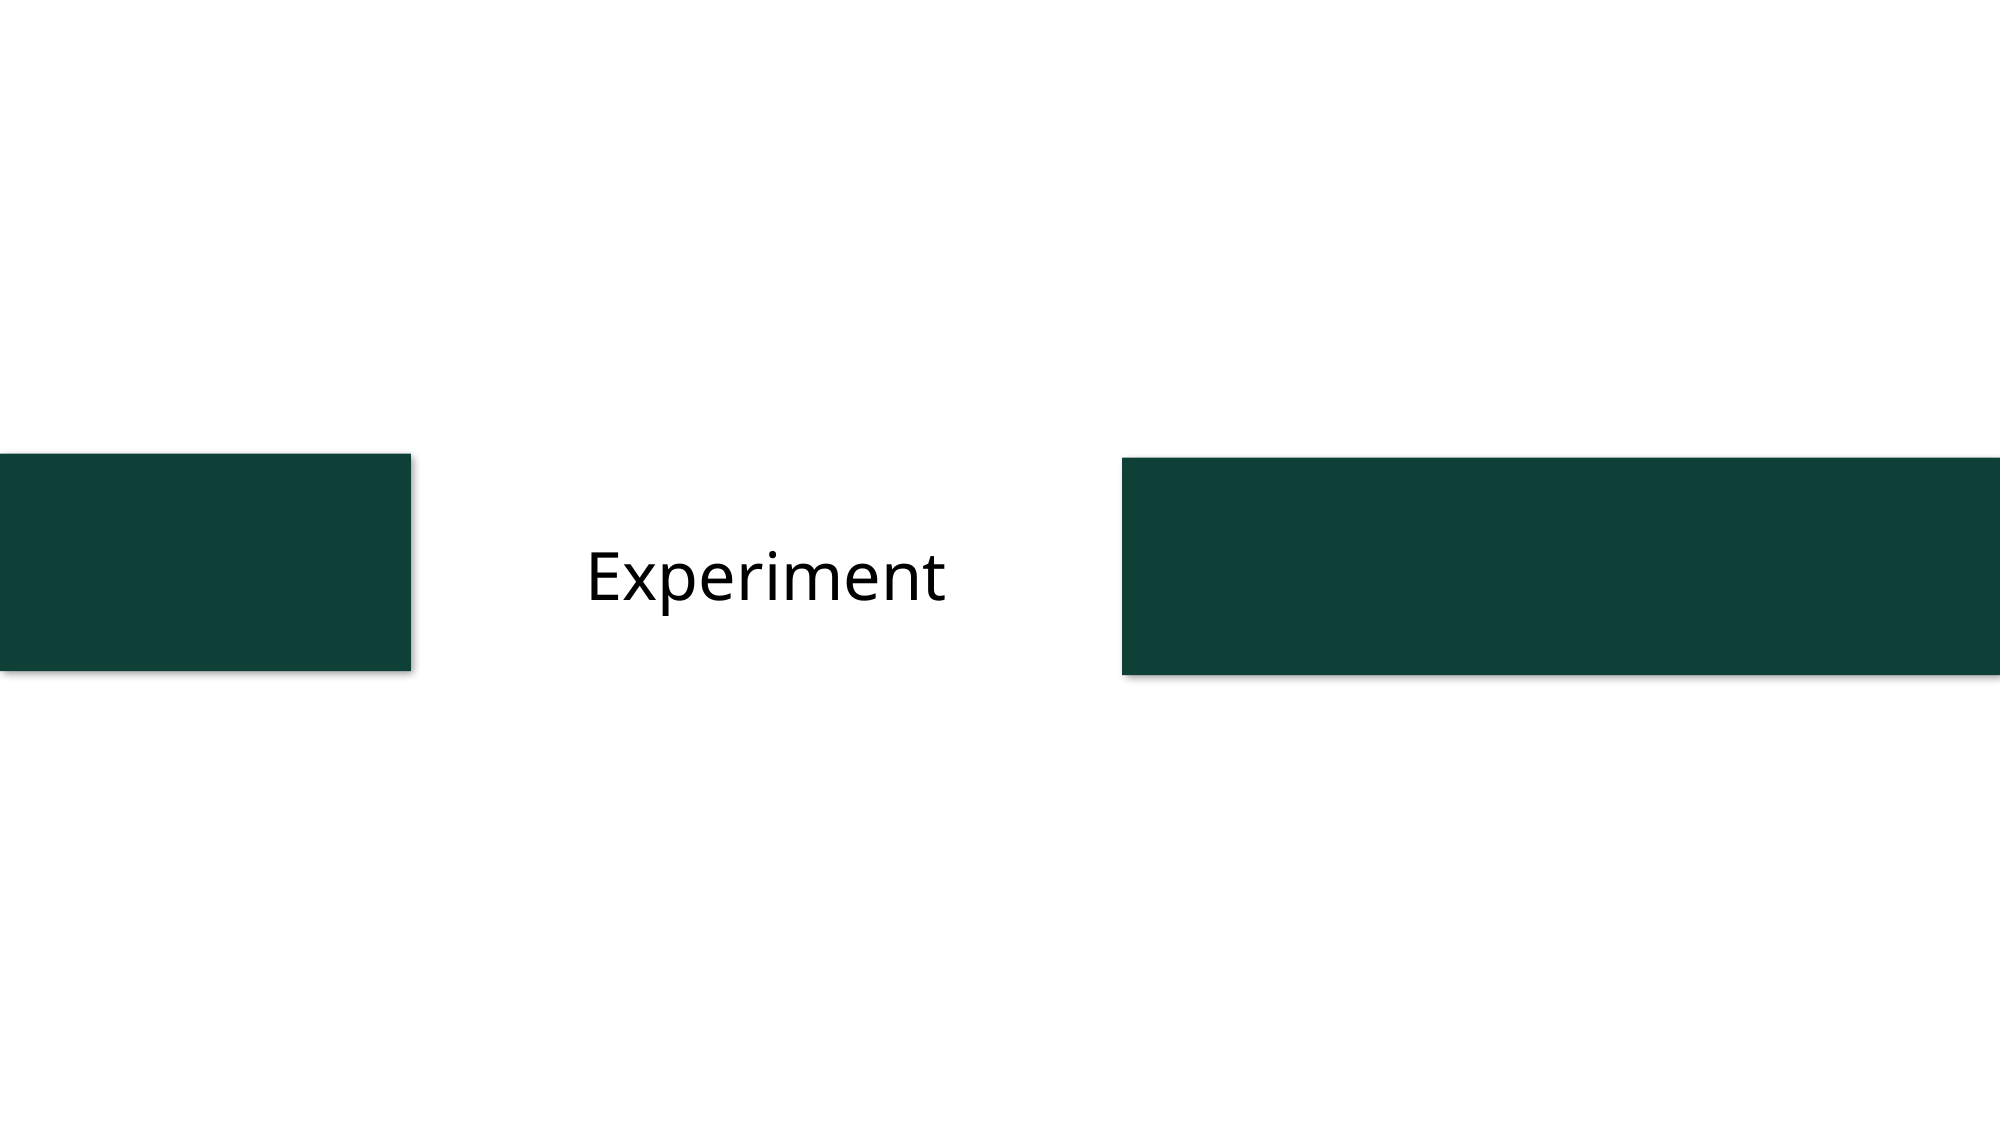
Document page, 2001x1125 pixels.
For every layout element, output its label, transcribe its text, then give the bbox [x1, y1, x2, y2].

text_box [1120, 456, 2000, 677]
text_box Experiment [422, 502, 1119, 622]
text_box [0, 452, 412, 673]
